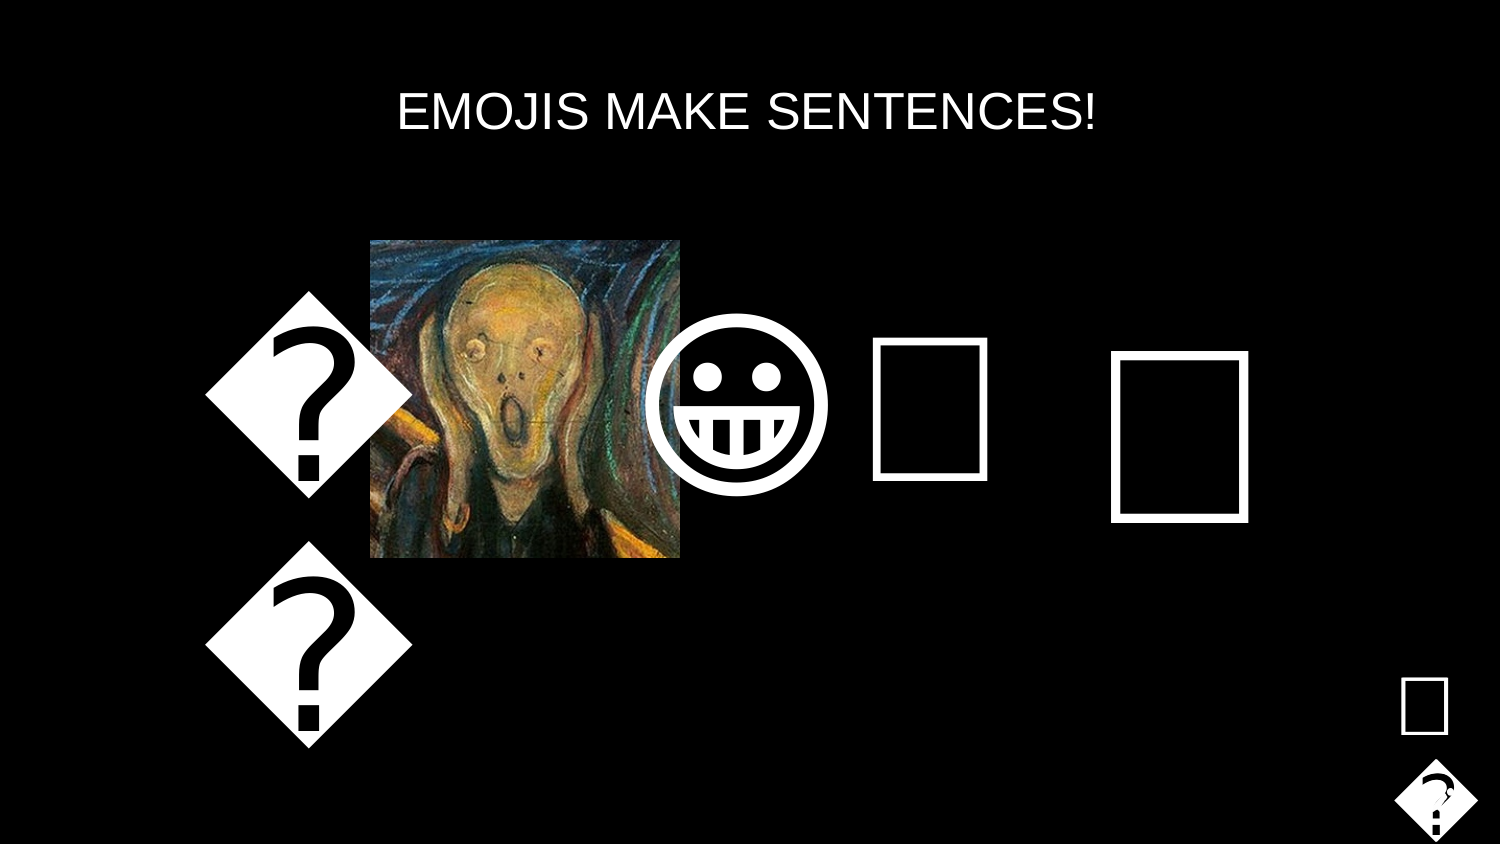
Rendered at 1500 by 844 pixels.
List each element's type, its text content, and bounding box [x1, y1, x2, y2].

title Emojis make sentences! [94, 89, 1402, 148]
picture [370, 240, 680, 560]
text_box 😀 [684, 266, 838, 531]
text_box 🤒 [838, 266, 1071, 531]
text_box 😭 [187, 266, 400, 781]
text_box 😑 [1379, 644, 1466, 844]
text_box 🍳 [1071, 266, 1445, 581]
